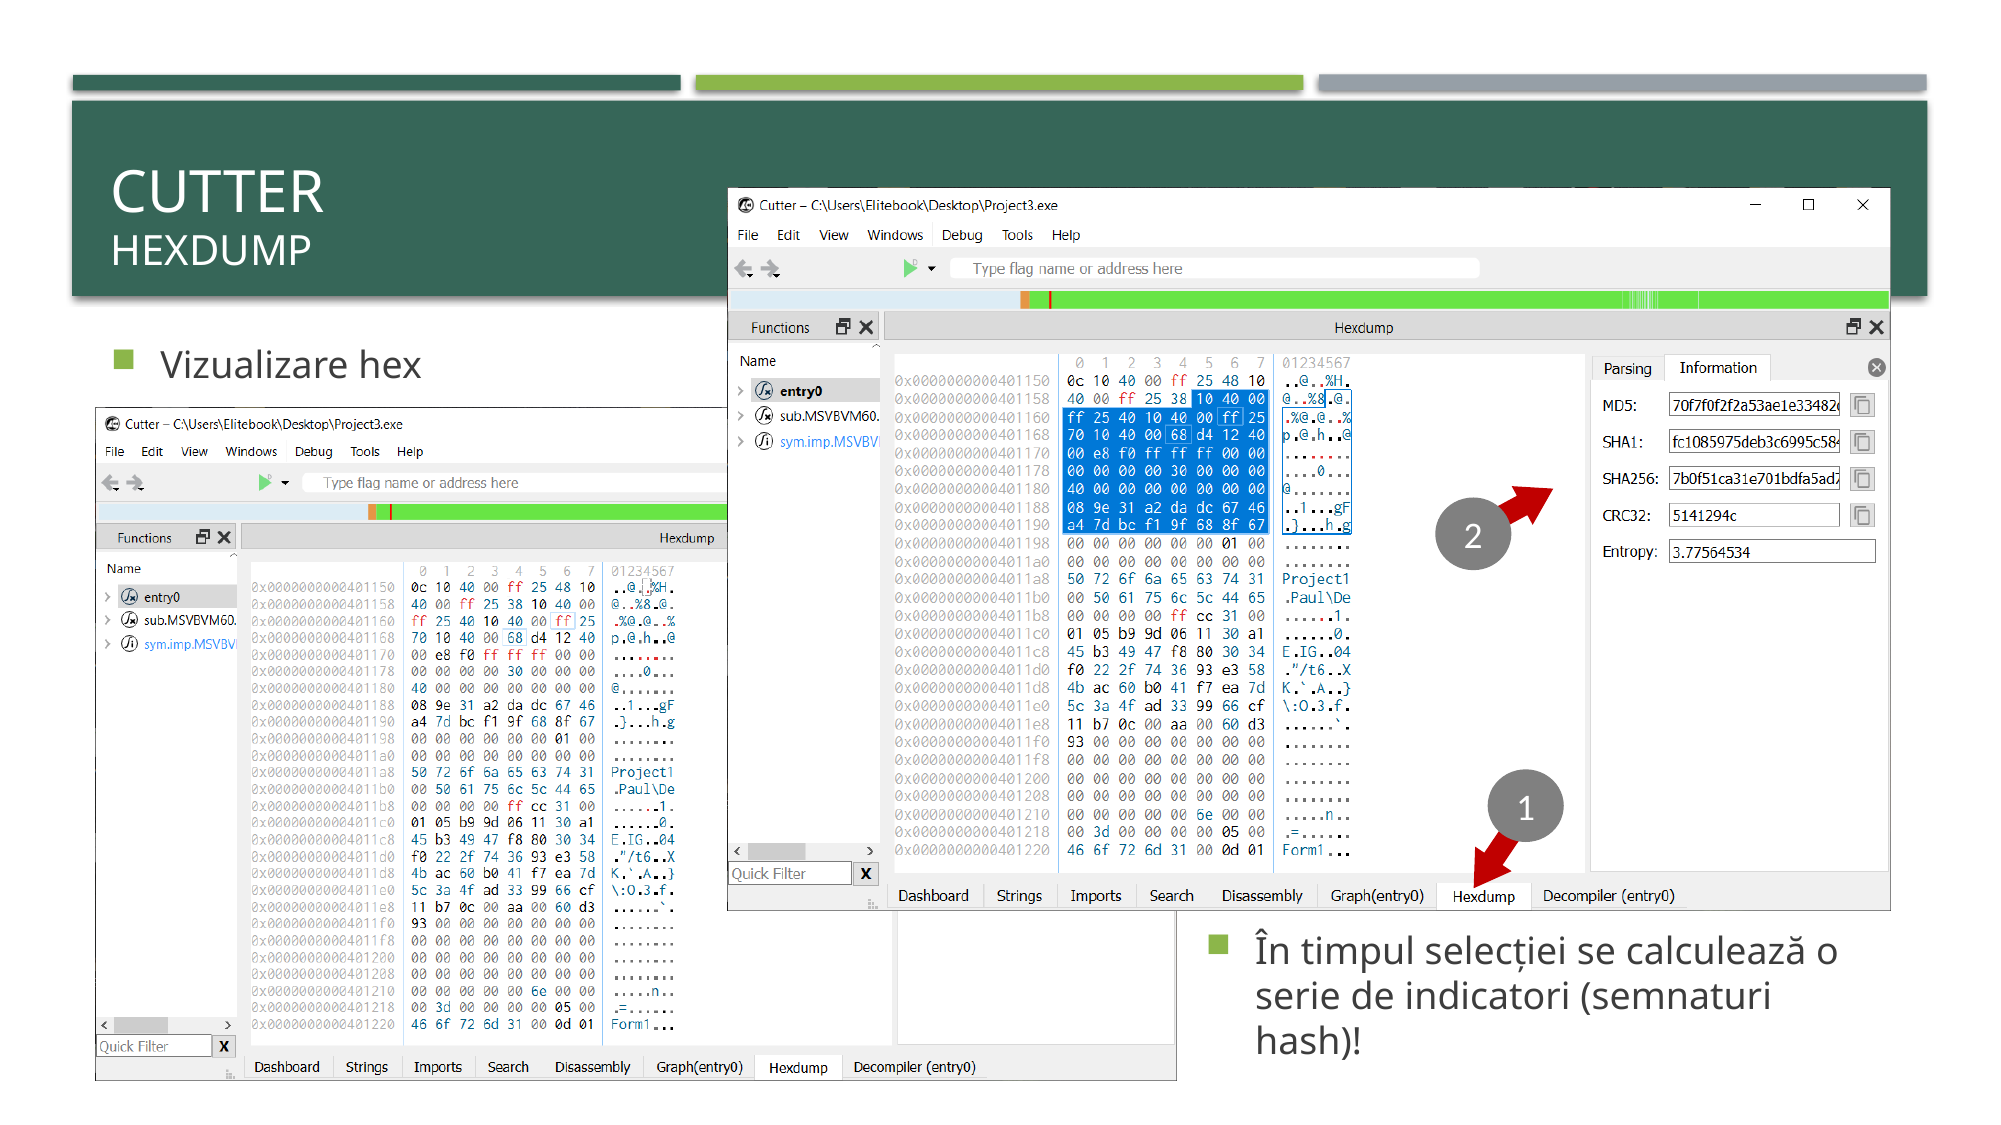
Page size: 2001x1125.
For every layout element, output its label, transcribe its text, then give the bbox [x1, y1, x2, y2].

title Cutter Hexdump [95, 115, 1905, 282]
list În timpul selecției se calculează o serie de indicatori (semnaturi hash)! [1190, 919, 1891, 1081]
text_box Vizualizare hex [95, 319, 720, 406]
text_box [1434, 488, 1560, 571]
picture [94, 186, 1892, 1081]
